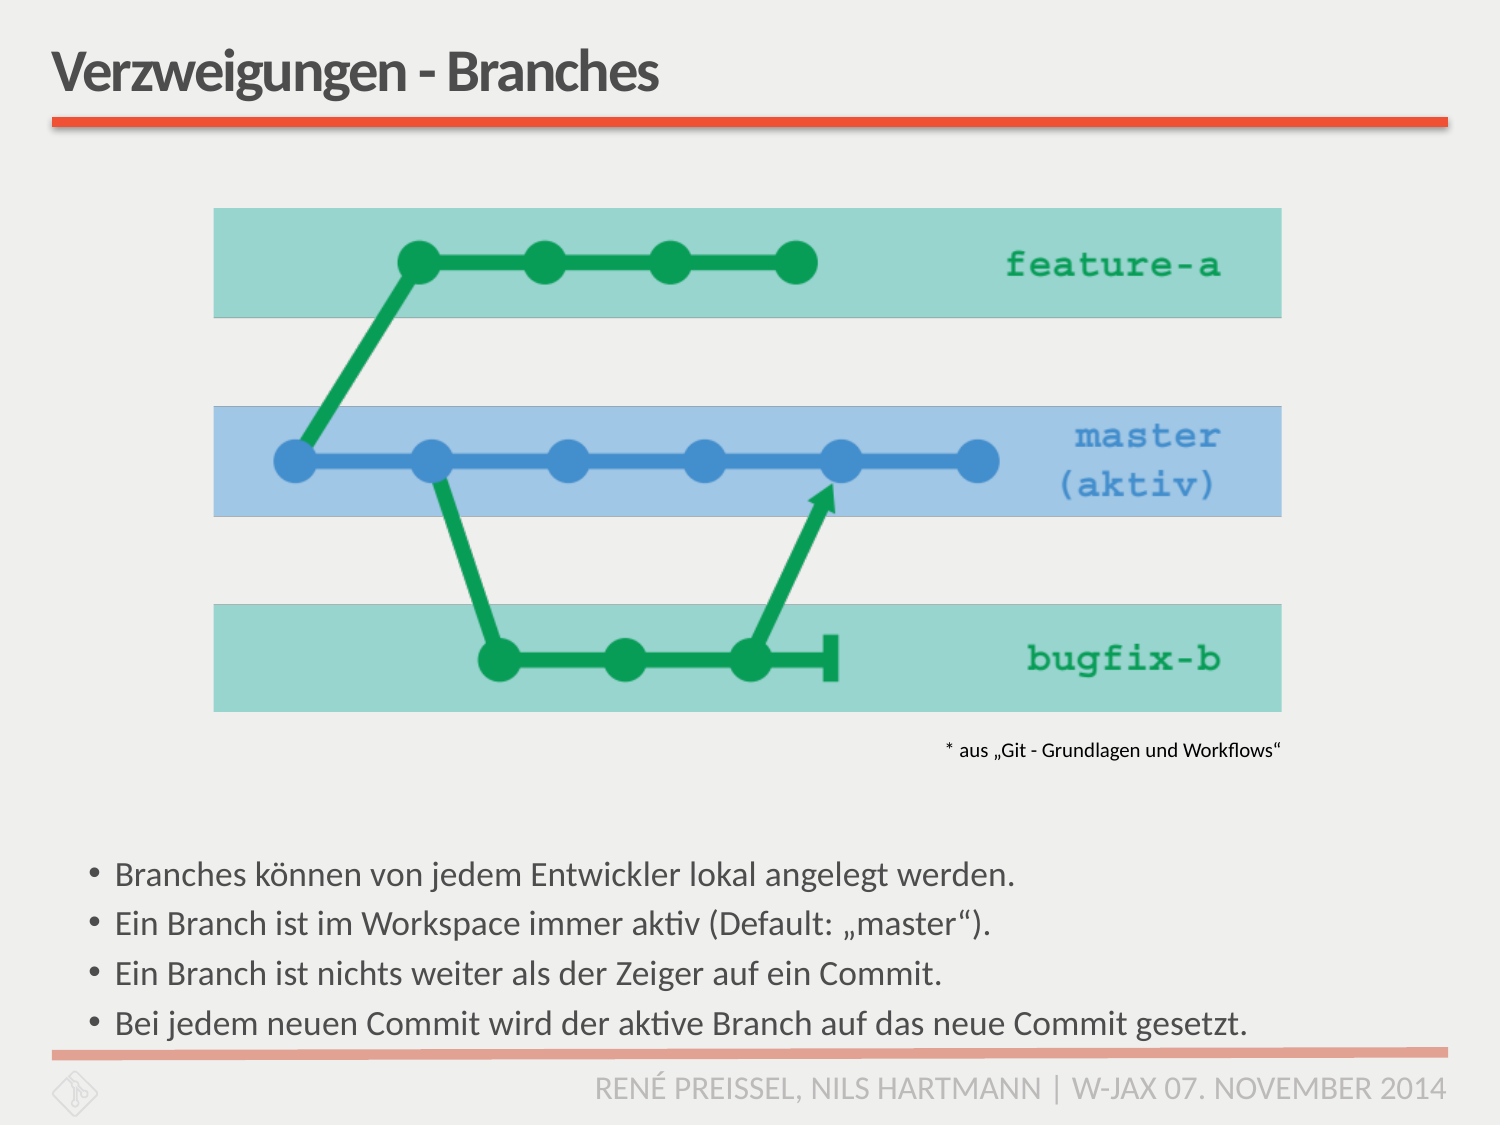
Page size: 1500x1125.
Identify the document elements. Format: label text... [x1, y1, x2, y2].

title Verzweigungen - Branches [51, 30, 1449, 104]
picture [213, 208, 1282, 713]
list Branches können von jedem Entwickler lokal angelegt werden. Ein Branch ist im Workspace immer aktiv (Default: „master“). Ein Branch ist nichts weiter als der Zeiger auf ein Commit. Bei jedem neuen Commit wird der aktive Branch auf das neue Commit gesetzt. [51, 850, 1449, 1125]
text_box * aus „Git - Grundlagen und Workflows“ [944, 730, 1335, 769]
